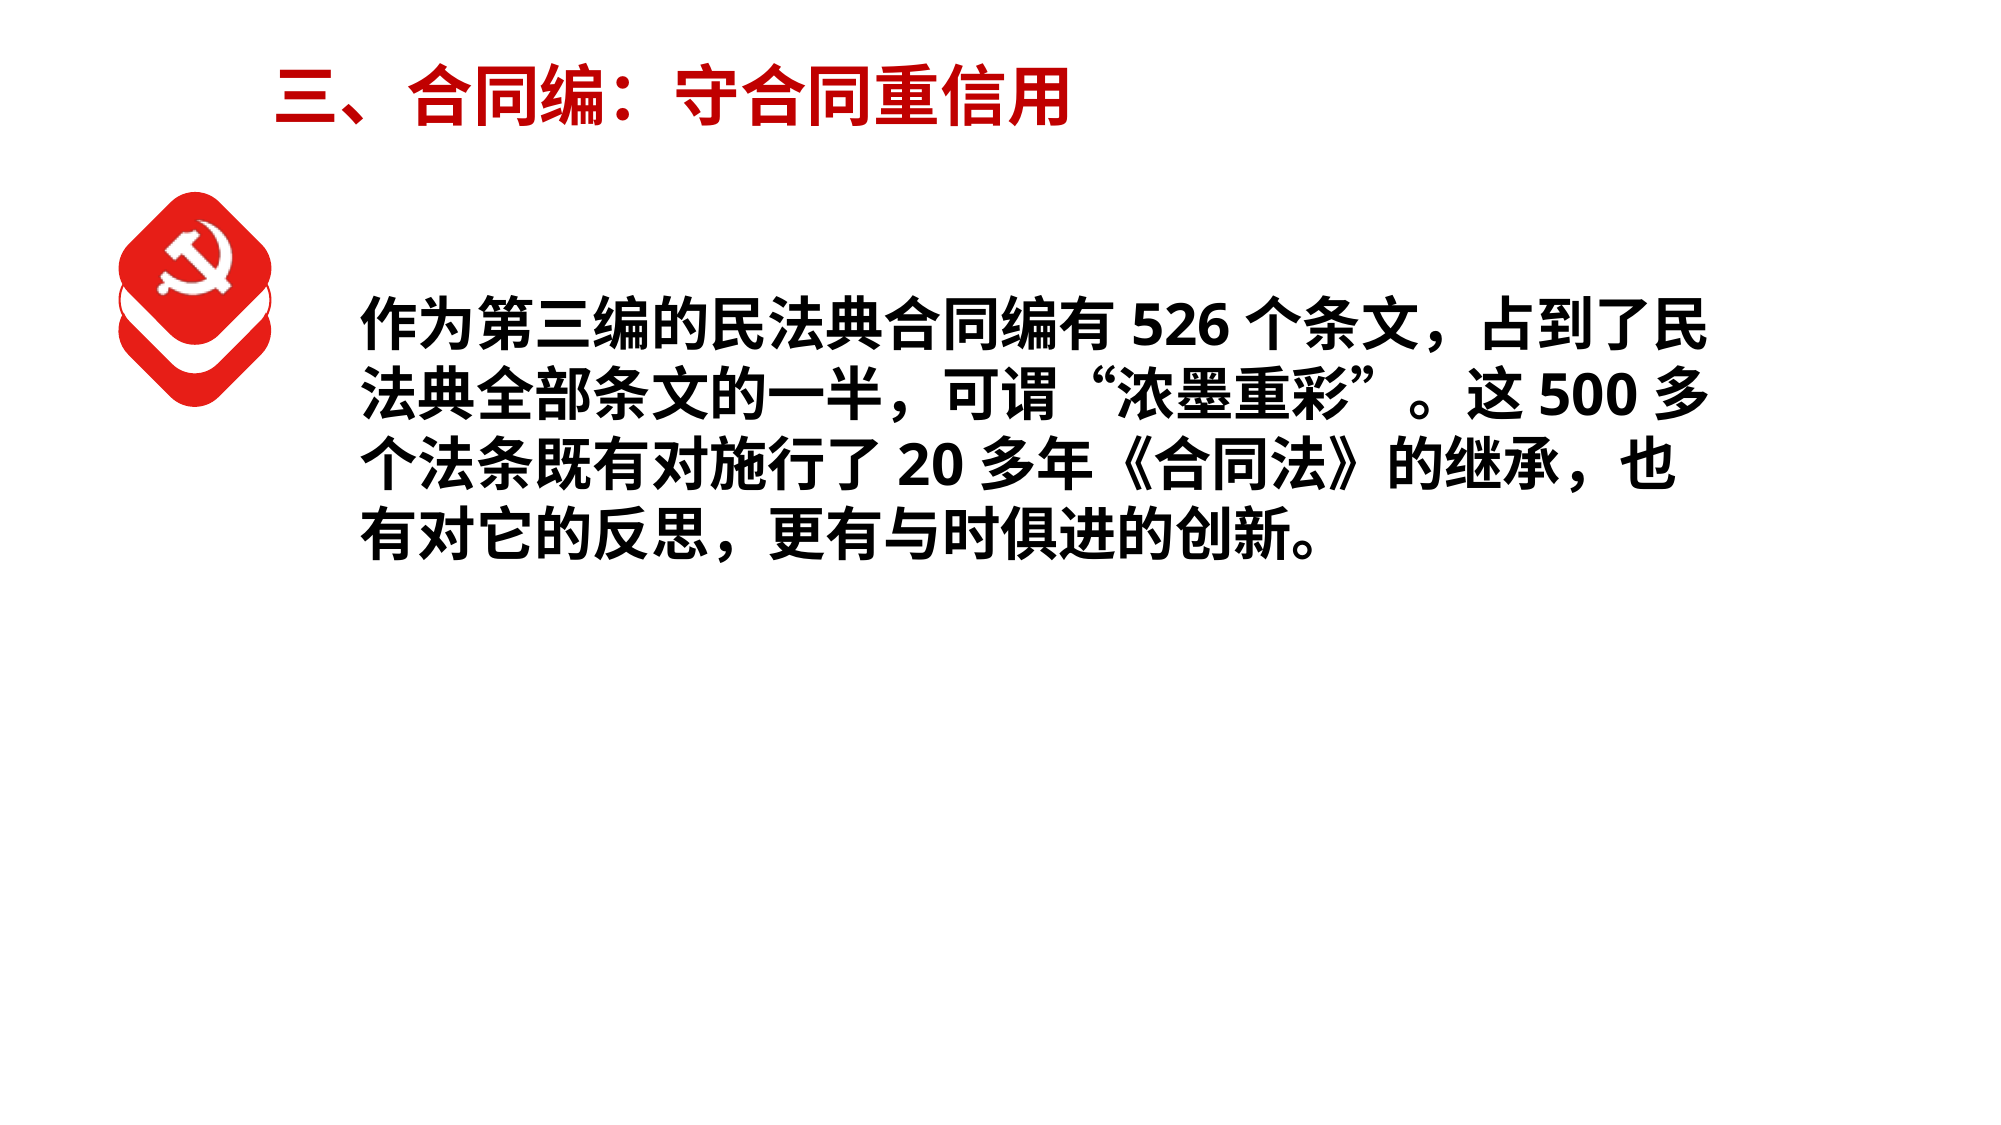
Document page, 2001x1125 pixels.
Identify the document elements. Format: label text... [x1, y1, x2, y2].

text_box 作为第三编的民法典合同编有526个条文，占到了民法典全部条文的一半，可谓“浓墨重彩”。这500多个法条既有对施行了20多年《合同法》的继承，也有对它的反思，更有与时俱进的创新。 [344, 279, 1729, 575]
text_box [131, 205, 258, 394]
text_box 三、合同编：守合同重信用 [258, 55, 1481, 153]
